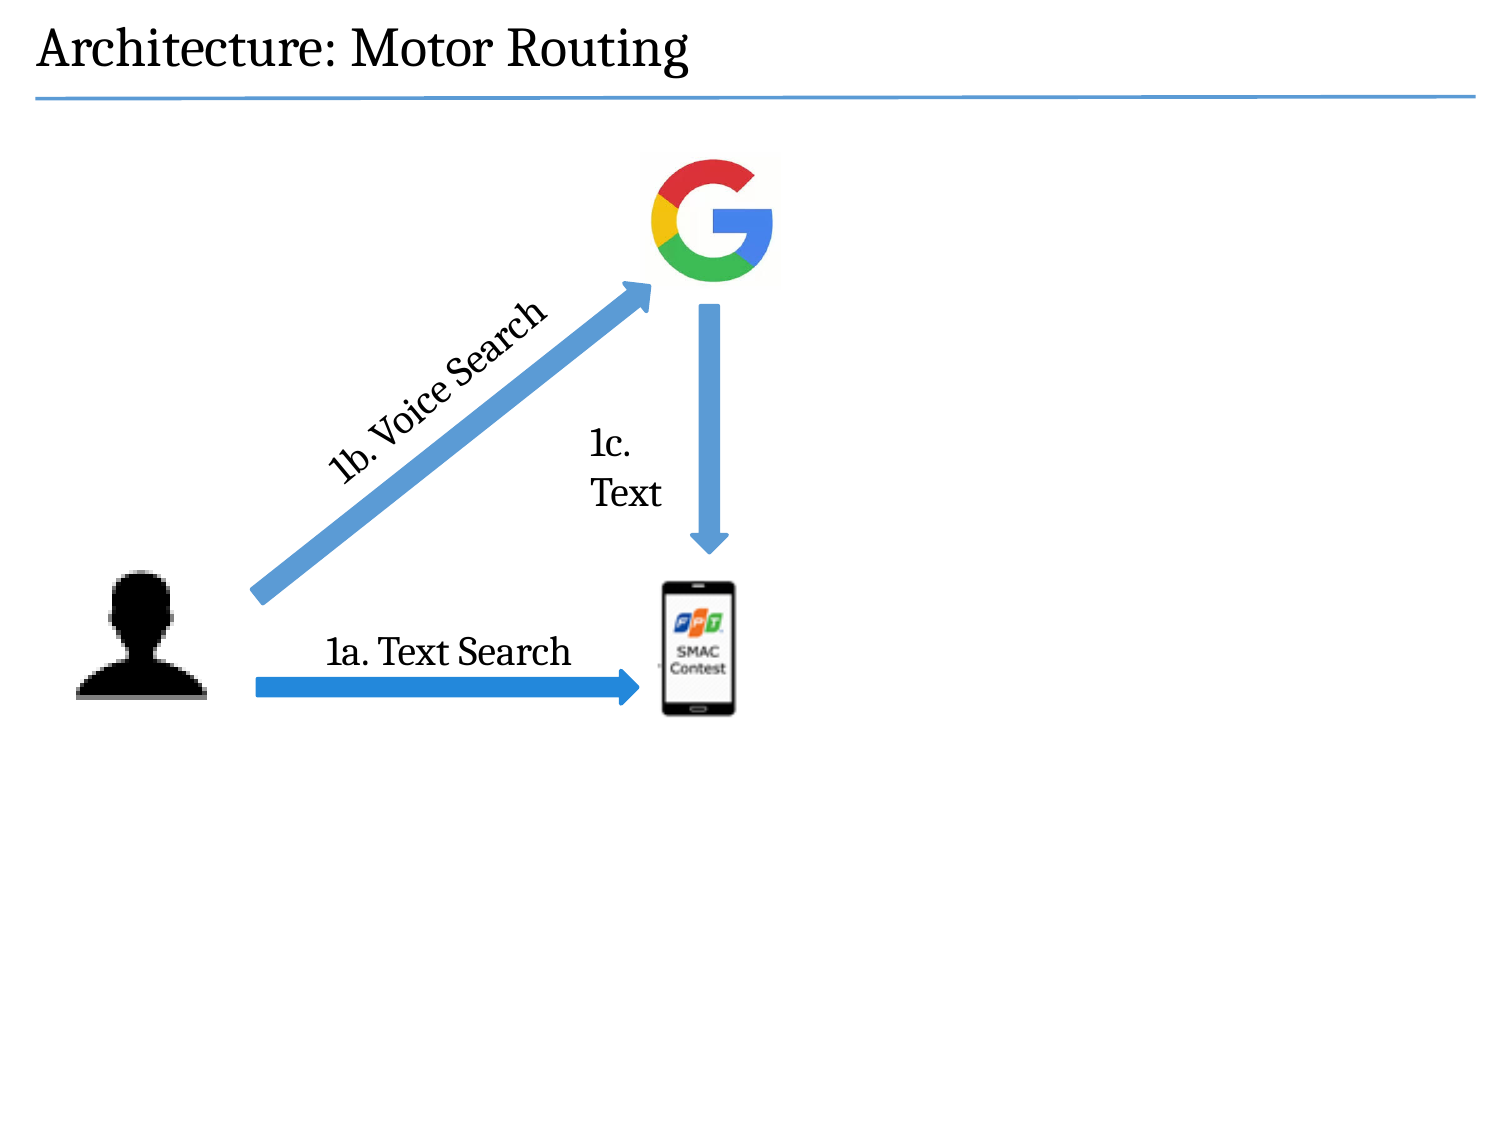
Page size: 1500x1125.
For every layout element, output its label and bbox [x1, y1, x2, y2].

picture [657, 572, 756, 725]
picture [640, 152, 781, 290]
text_box [575, 407, 678, 523]
text_box [302, 268, 571, 508]
text_box [251, 283, 649, 604]
text_box [691, 306, 727, 553]
picture [76, 570, 207, 700]
title [21, 0, 1316, 97]
text_box [257, 616, 638, 704]
